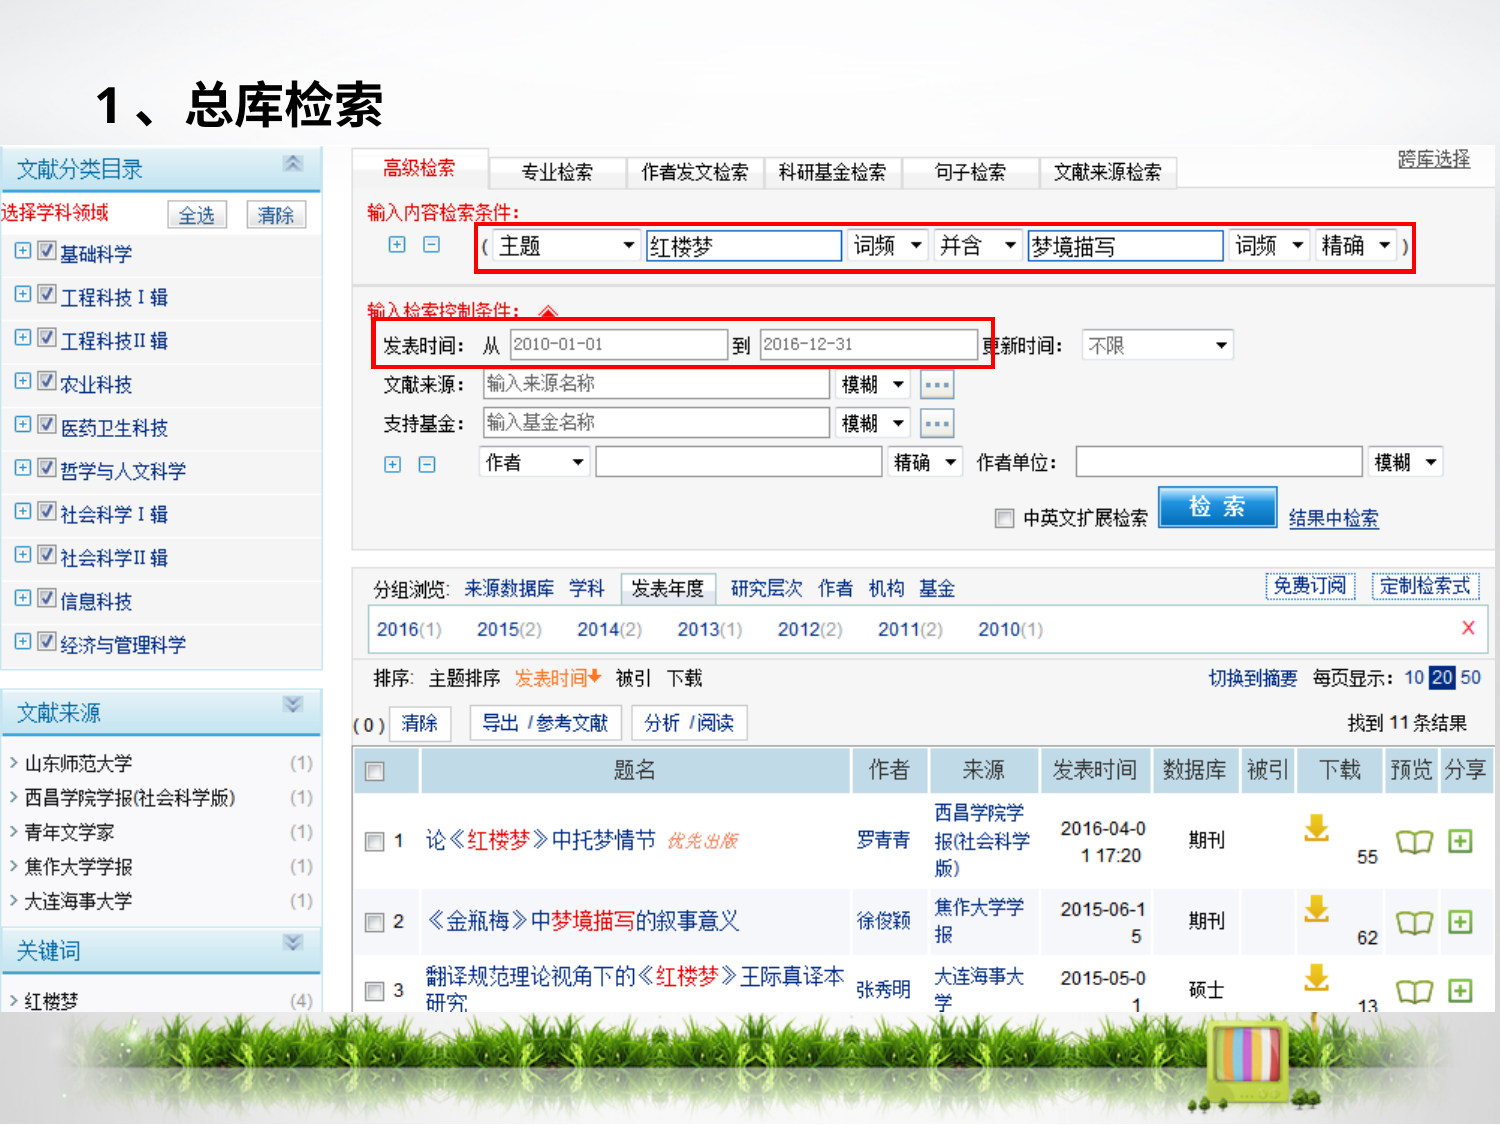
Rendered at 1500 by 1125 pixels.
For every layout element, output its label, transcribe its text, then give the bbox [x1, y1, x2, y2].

picture [0, 0, 1500, 1124]
text_box 1、总库检索 [79, 66, 400, 142]
